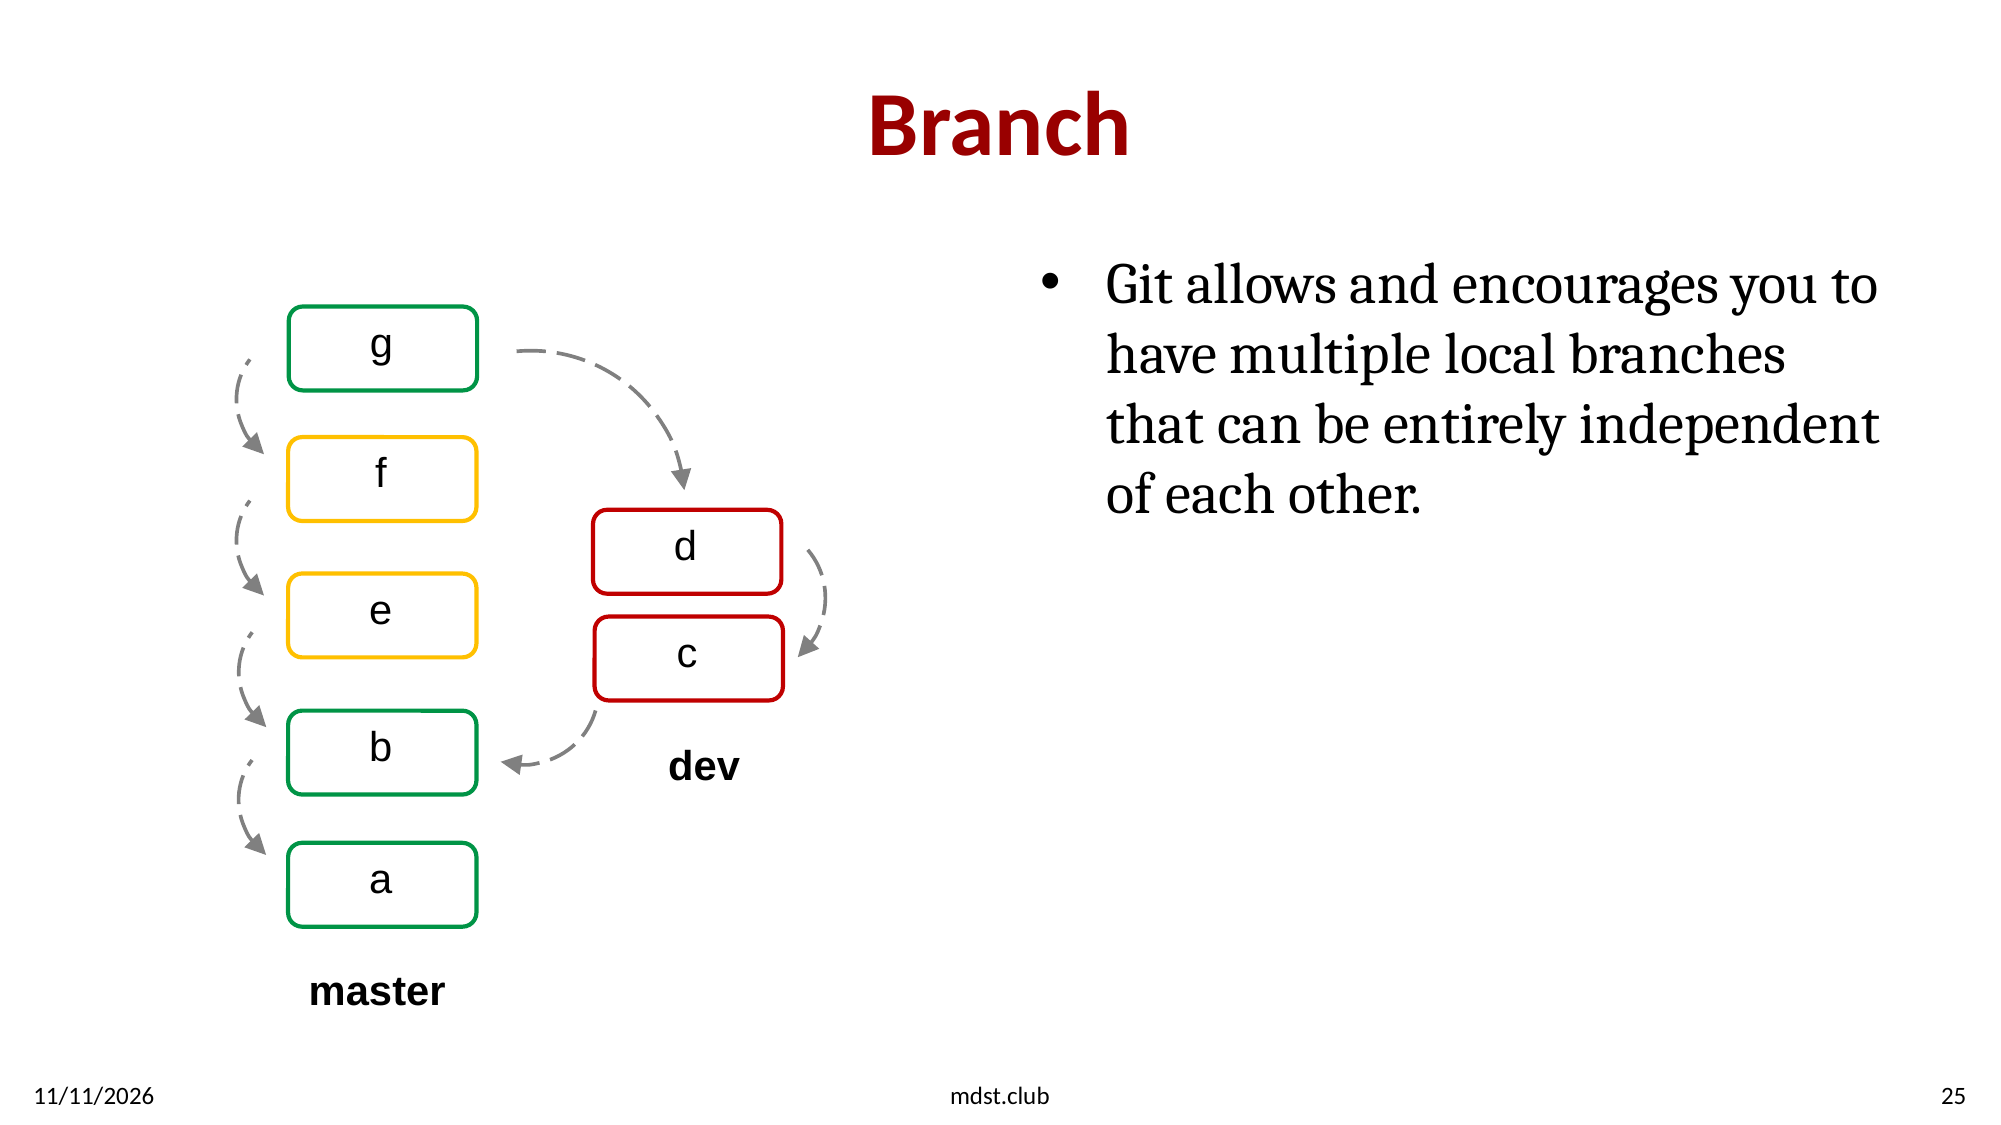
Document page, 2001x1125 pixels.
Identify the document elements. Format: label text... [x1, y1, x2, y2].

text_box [575, 509, 796, 594]
footer mdst.club [683, 1065, 1317, 1125]
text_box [271, 436, 491, 522]
text_box [235, 500, 305, 596]
text_box master [211, 956, 555, 1022]
text_box [237, 631, 307, 728]
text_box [271, 573, 491, 658]
text_box [235, 358, 305, 455]
text_box [237, 759, 307, 855]
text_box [577, 616, 797, 701]
text_box dev [532, 731, 876, 797]
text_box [271, 842, 491, 927]
text_box [750, 549, 827, 656]
title Branch [99, 24, 1900, 213]
text_box [516, 349, 692, 505]
text_box [500, 689, 597, 775]
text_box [271, 306, 491, 391]
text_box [271, 710, 491, 795]
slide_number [33, 1065, 500, 1125]
list Git allows and encourages you to have multiple local branches that can be entirely independent of each other. [1016, 237, 1900, 1005]
slide_number 25 [1500, 1065, 1967, 1125]
